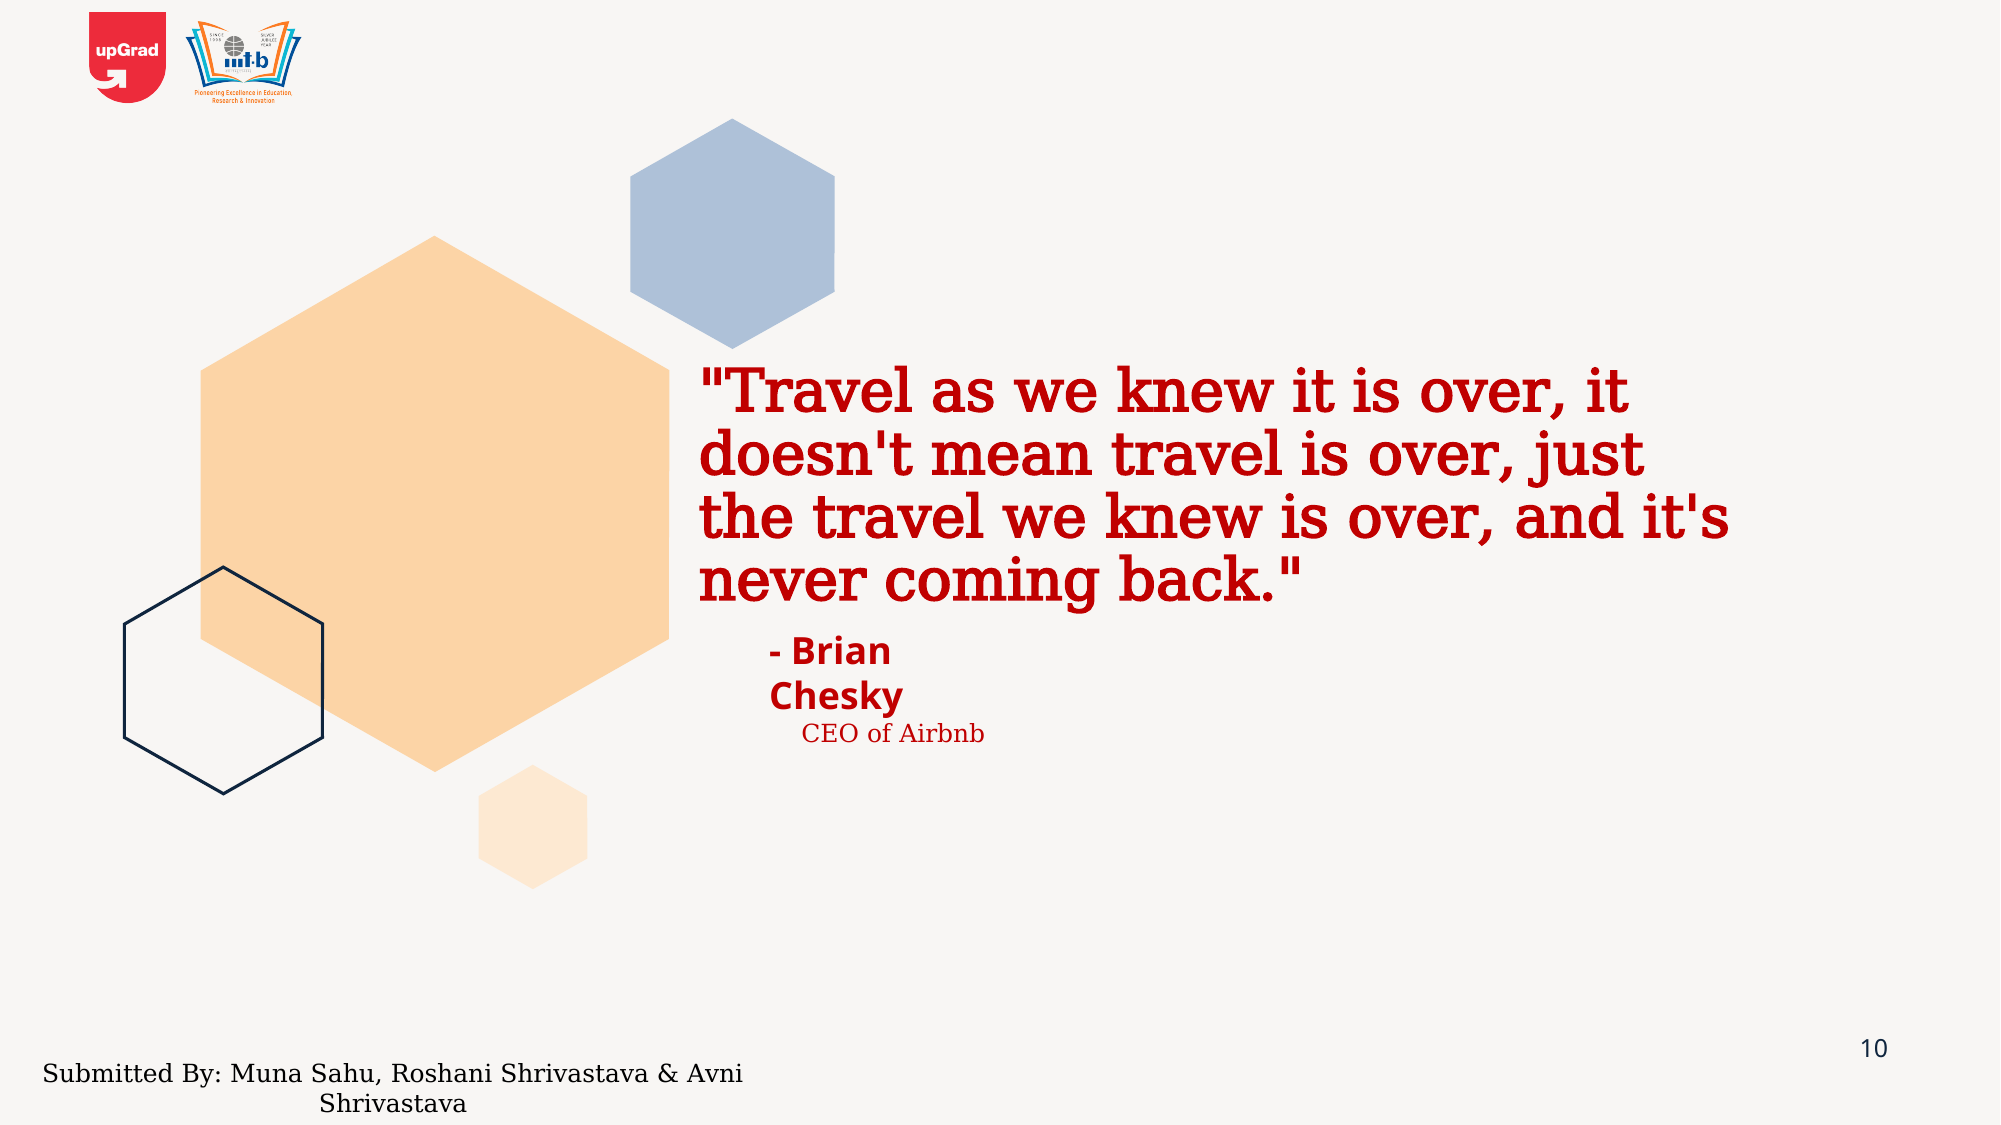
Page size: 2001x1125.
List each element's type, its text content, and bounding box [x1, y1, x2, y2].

picture [79, 12, 312, 112]
text_box - Brian Chesky CEO of Airbnb [754, 619, 1018, 755]
title "Travel as we knew it is over, it doesn't mean travel is over, just the travel we knew is over, and it's never coming back." [683, 375, 1765, 620]
text_box Submitted By: Muna Sahu, Roshani Shrivastava & Avni Shrivastava [21, 1049, 766, 1110]
slide_number 10 [1836, 1020, 1912, 1080]
